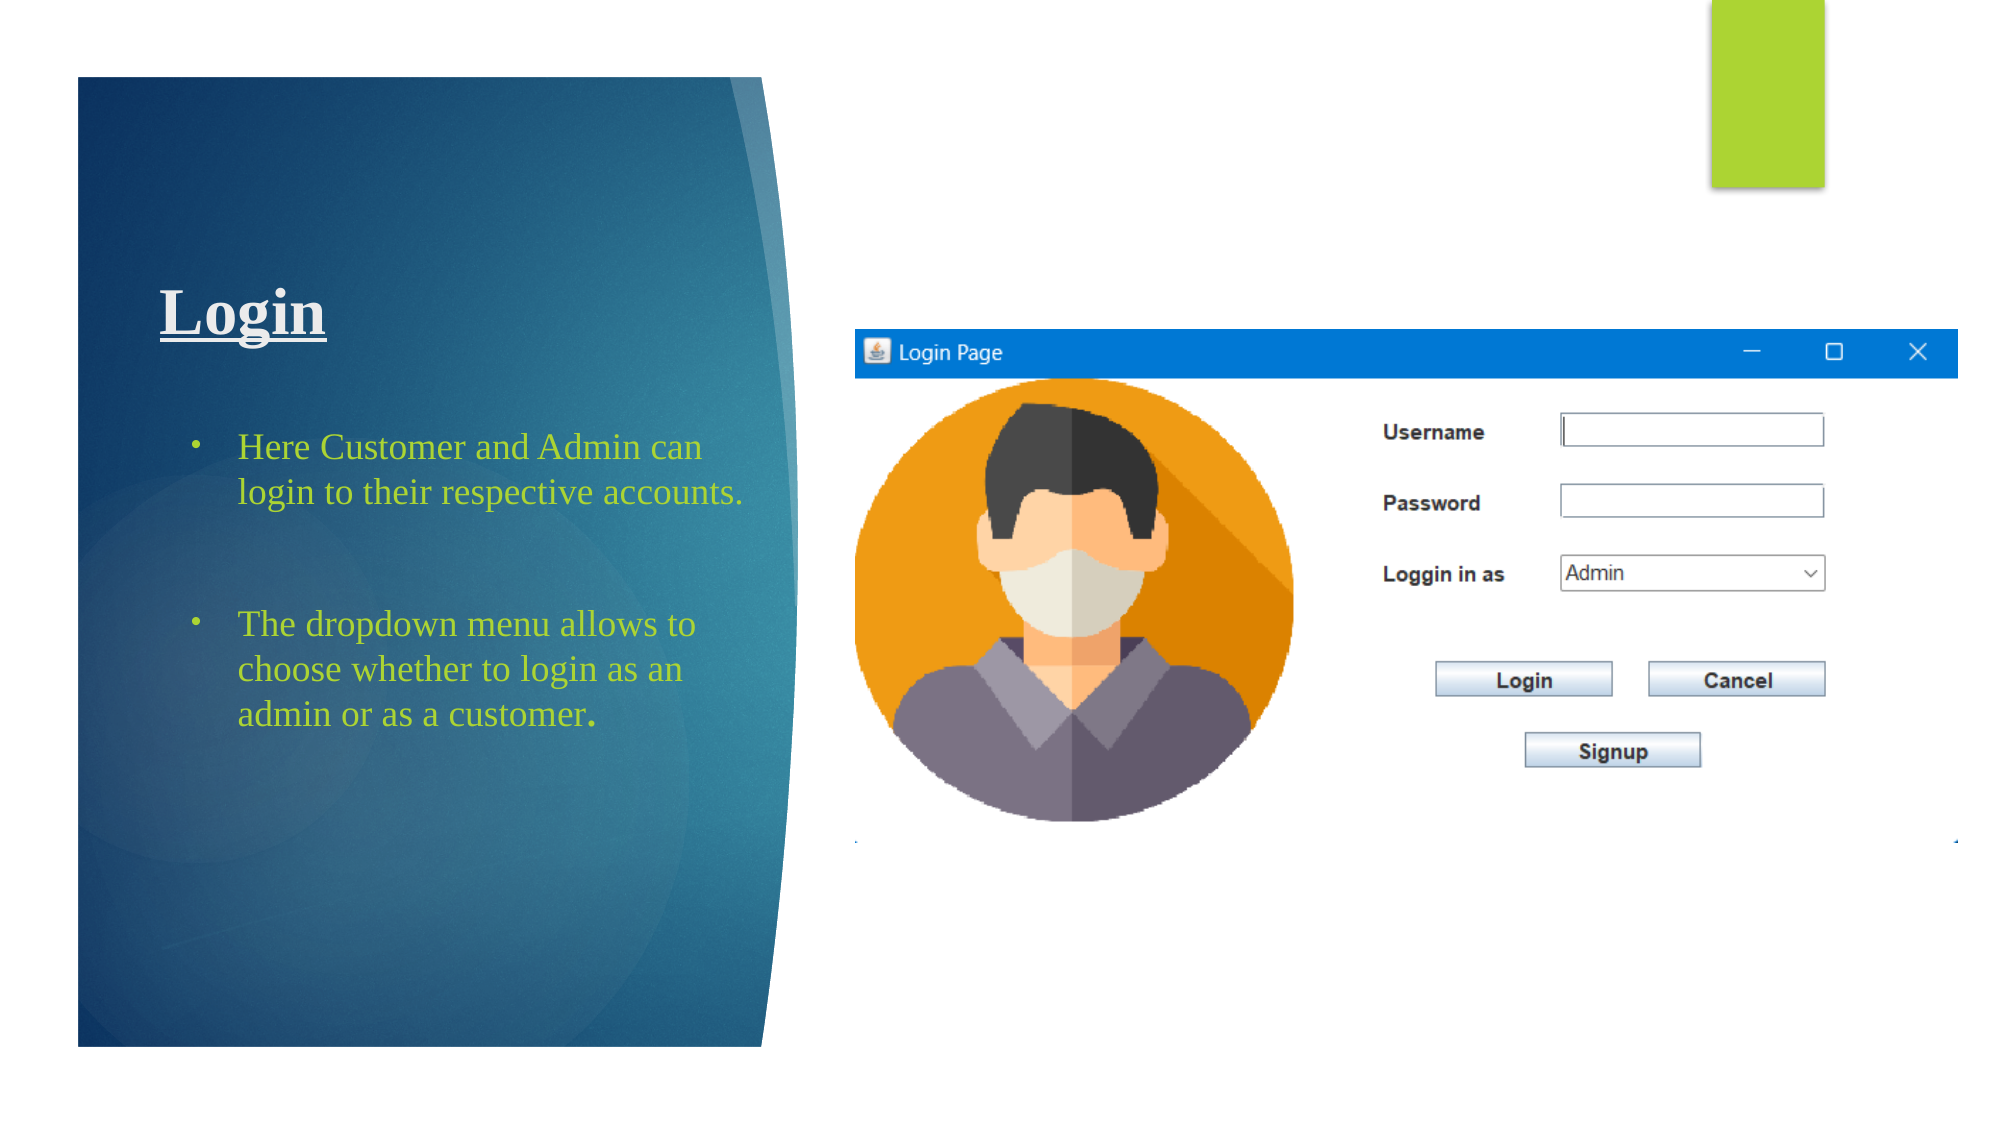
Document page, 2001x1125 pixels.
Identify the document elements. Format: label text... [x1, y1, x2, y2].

title Login [144, 237, 603, 356]
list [855, 329, 1958, 844]
list Here Customer and Admin can login to their respective accounts. The dropdown menu allows to choose whether to login as an admin or as a customer. [175, 414, 776, 928]
